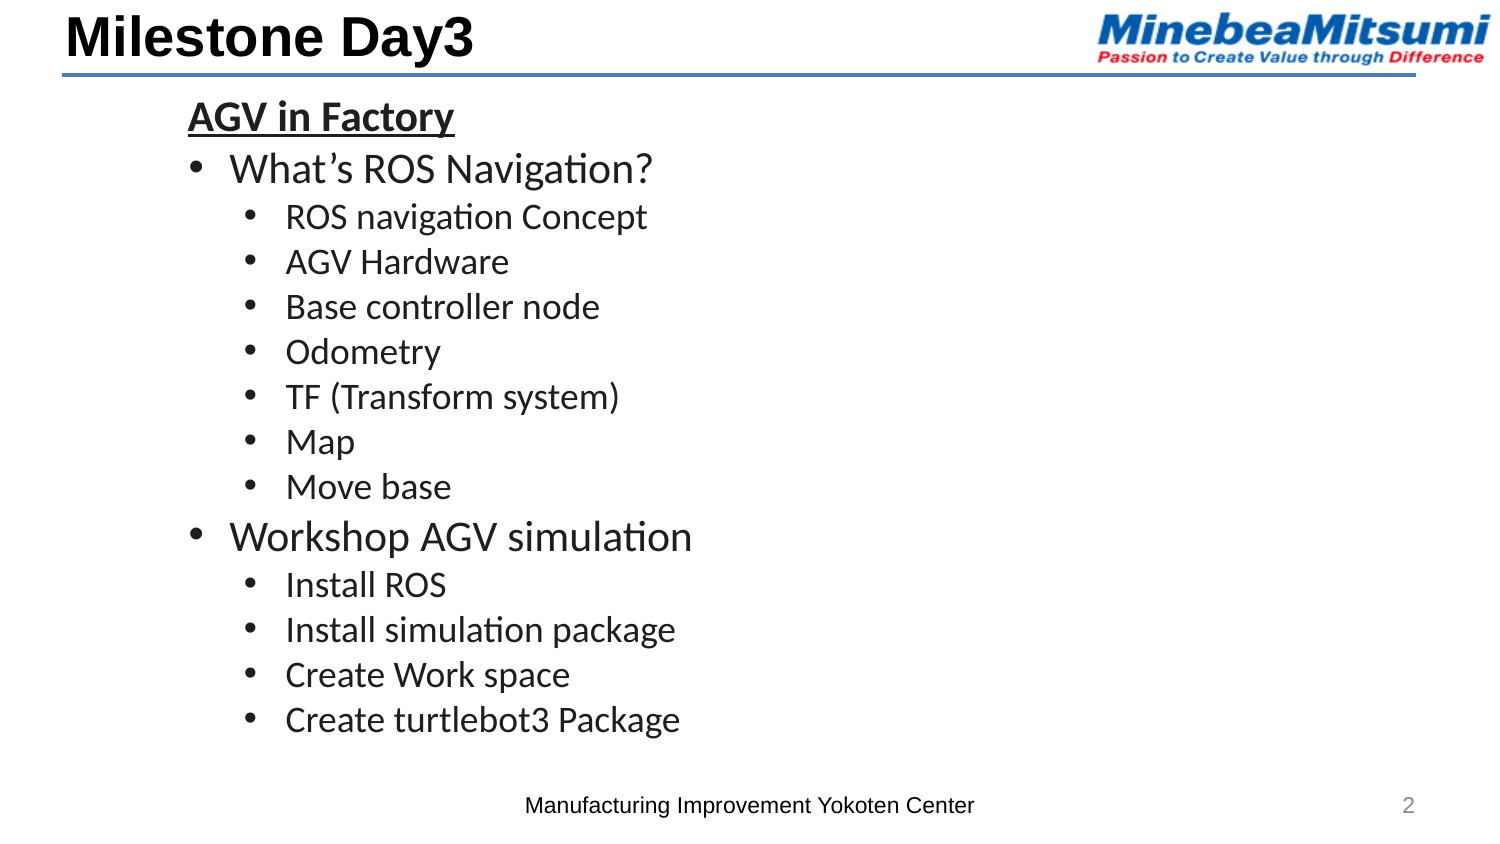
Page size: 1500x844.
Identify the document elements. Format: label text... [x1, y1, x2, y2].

text_box AGV in Factory What’s ROS Navigation? ROS navigation Concept AGV Hardware Base controller node Odometry TF (Transform system) Map Move base Workshop AGV simulation Install ROS Install simulation package Create Work space Create turtlebot3 Package [178, 82, 1303, 745]
picture [1427, 1, 1498, 68]
footer Manufacturing Improvement Yokoten Center [461, 782, 1039, 827]
text_box Milestone Day3 [54, 0, 1427, 74]
slide_number 2 [1074, 782, 1425, 827]
